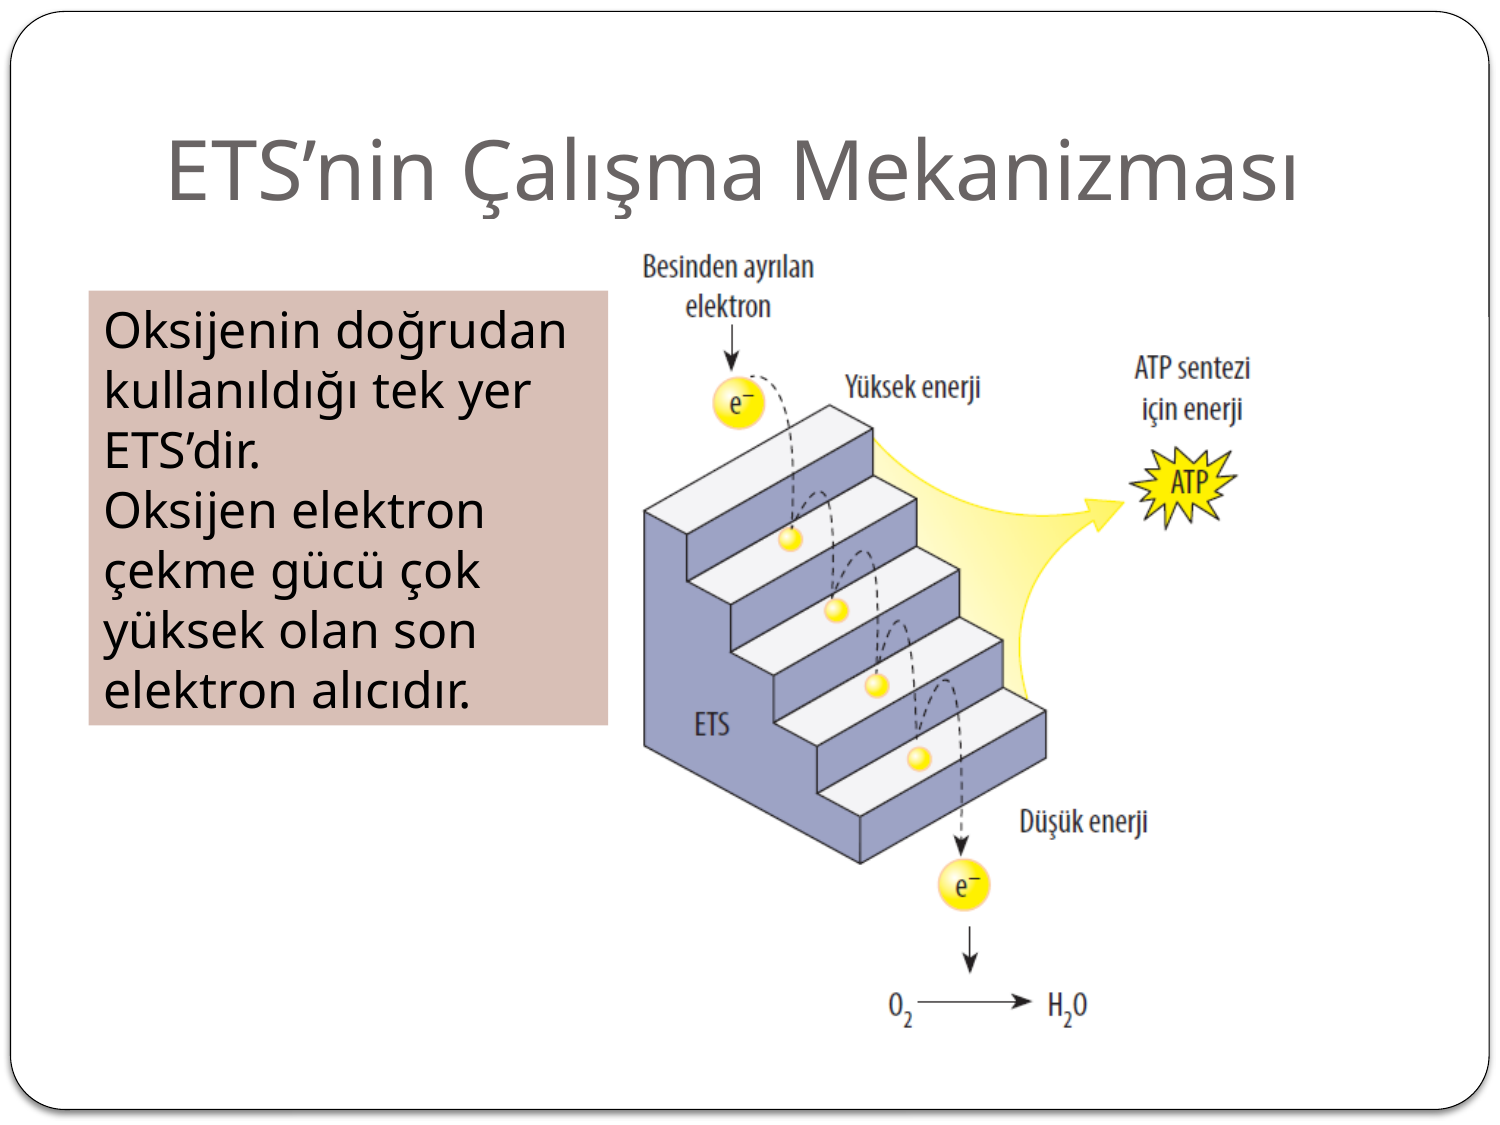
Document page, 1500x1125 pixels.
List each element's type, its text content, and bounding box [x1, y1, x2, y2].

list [430, 219, 1365, 1044]
title ETS’nin Çalışma Mekanizması [150, 45, 1425, 233]
text_box Oksijenin doğrudan kullanıldığı tek yer ETS’dir. Oksijen elektron çekme gücü çok yüksek olan son elektron alıcıdır. [88, 290, 424, 726]
